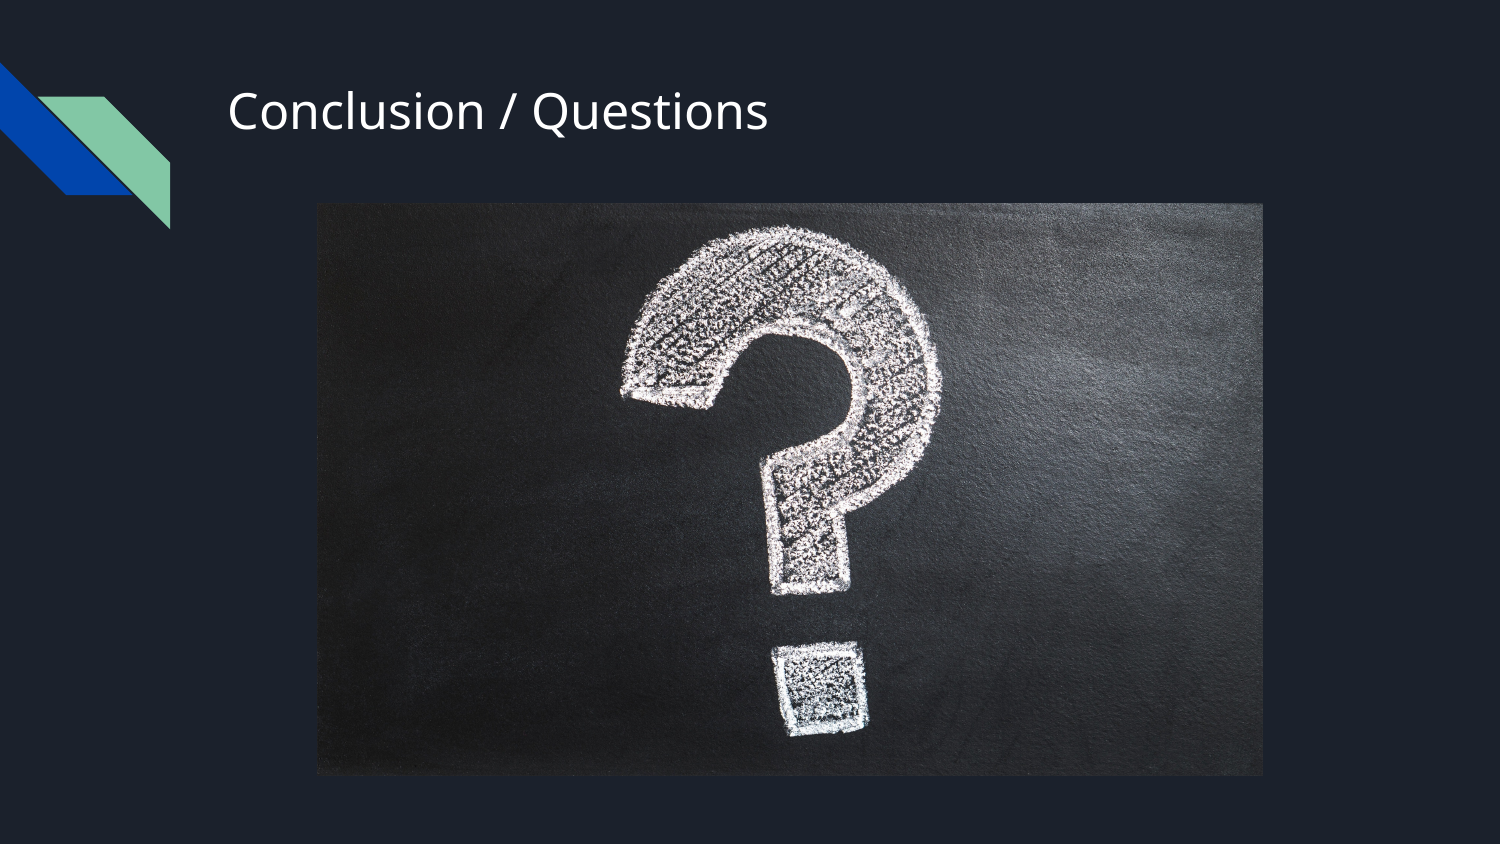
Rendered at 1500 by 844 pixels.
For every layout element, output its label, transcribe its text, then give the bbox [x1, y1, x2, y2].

title Conclusion / Questions [212, 64, 1368, 215]
picture [317, 203, 1264, 777]
